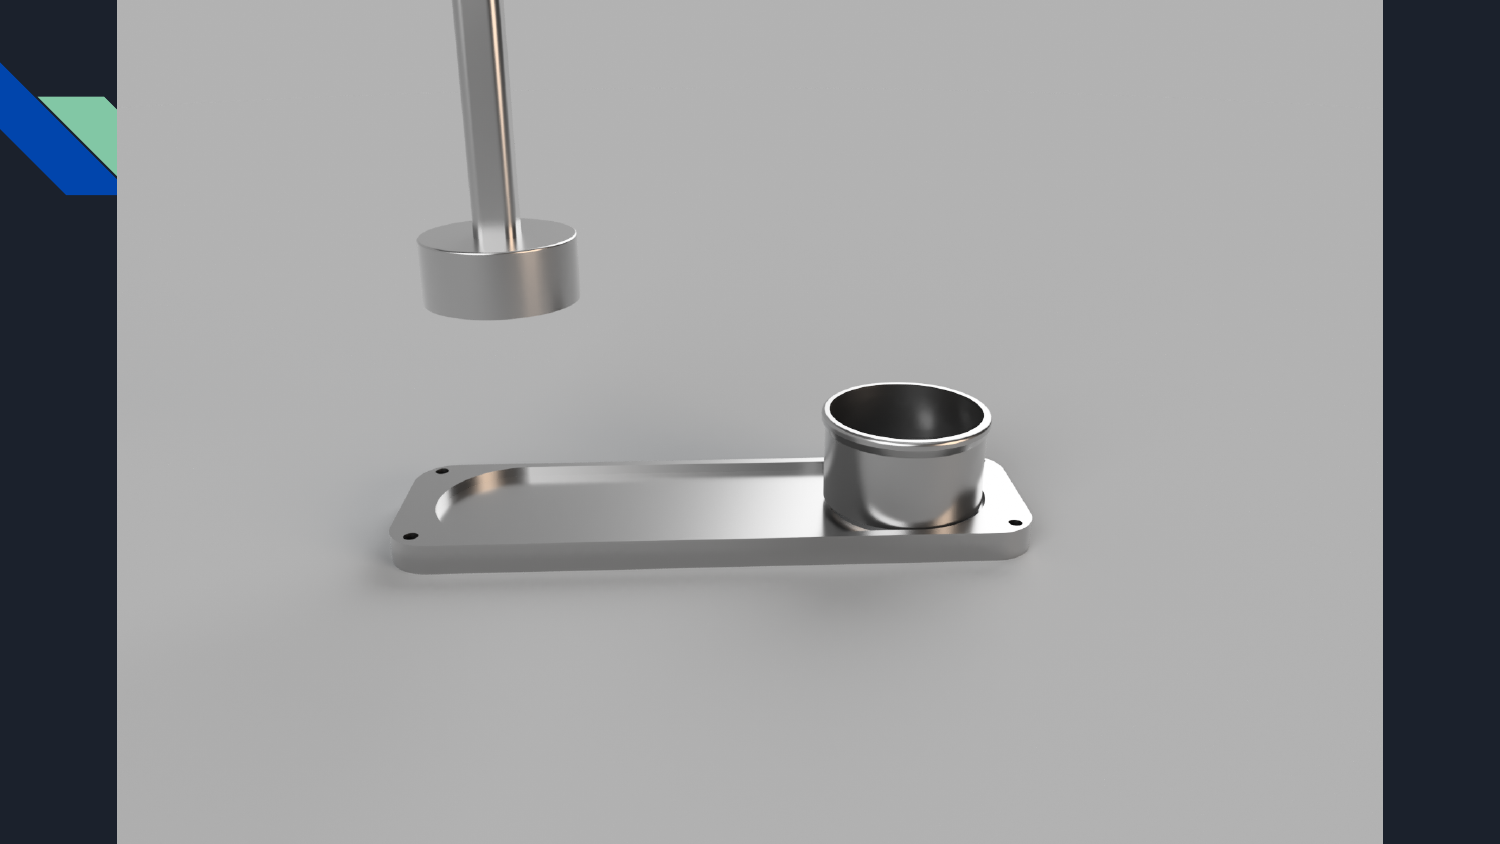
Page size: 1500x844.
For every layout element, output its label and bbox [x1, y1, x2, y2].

picture [116, 0, 1383, 844]
